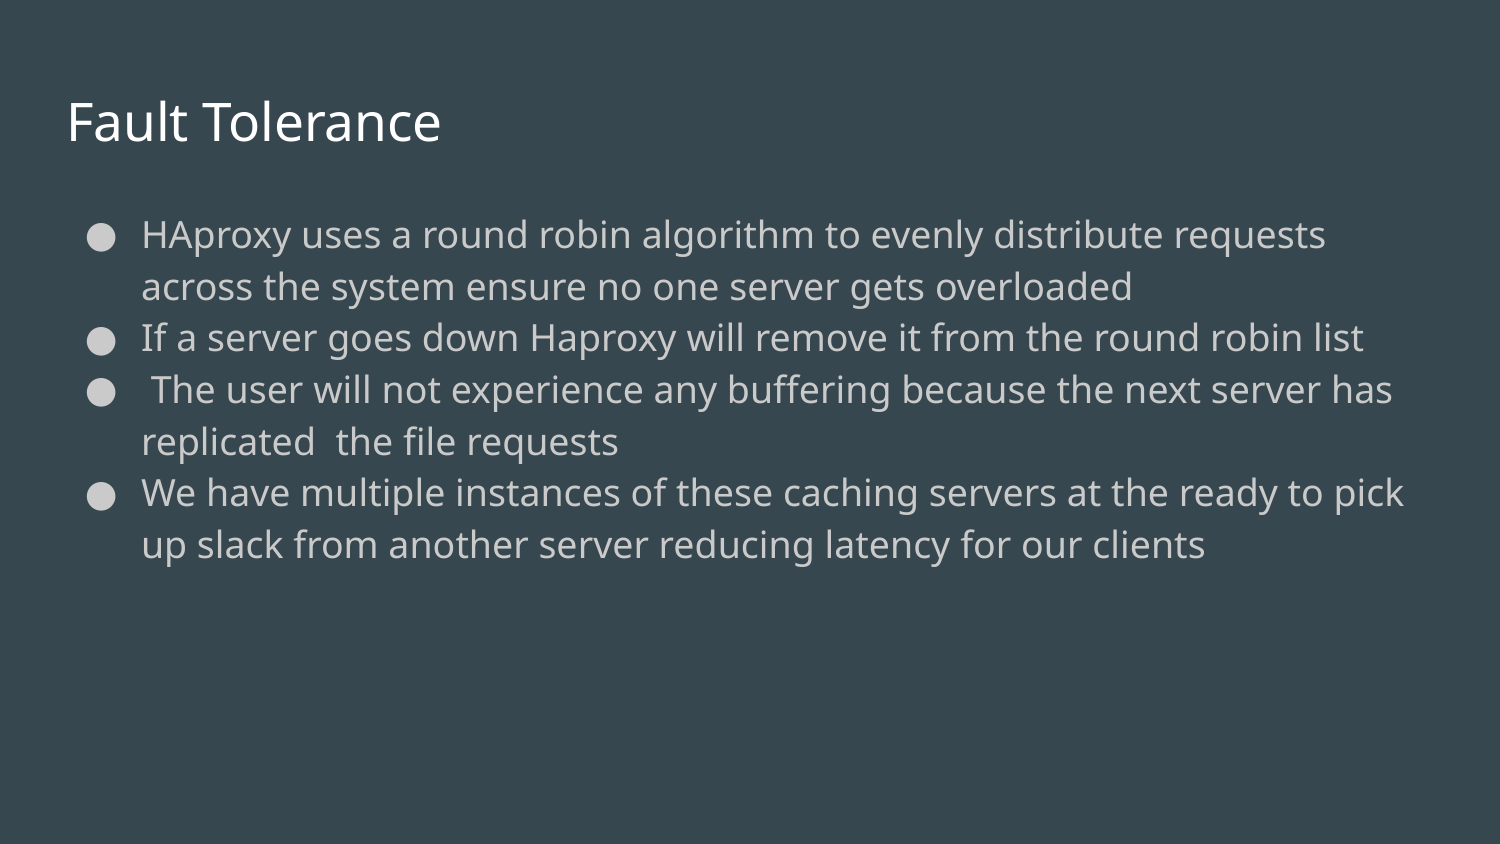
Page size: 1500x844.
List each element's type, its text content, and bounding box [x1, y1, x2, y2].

title Fault Tolerance [51, 72, 1449, 167]
list HAproxy uses a round robin algorithm to evenly distribute requests across the system ensure no one server gets overloaded If a server goes down Haproxy will remove it from the round robin list The user will not experience any buffering because the next server has replicated the file requests We have multiple instances of these caching servers at the ready to pick up slack from another server reducing latency for our clients [51, 189, 1449, 750]
